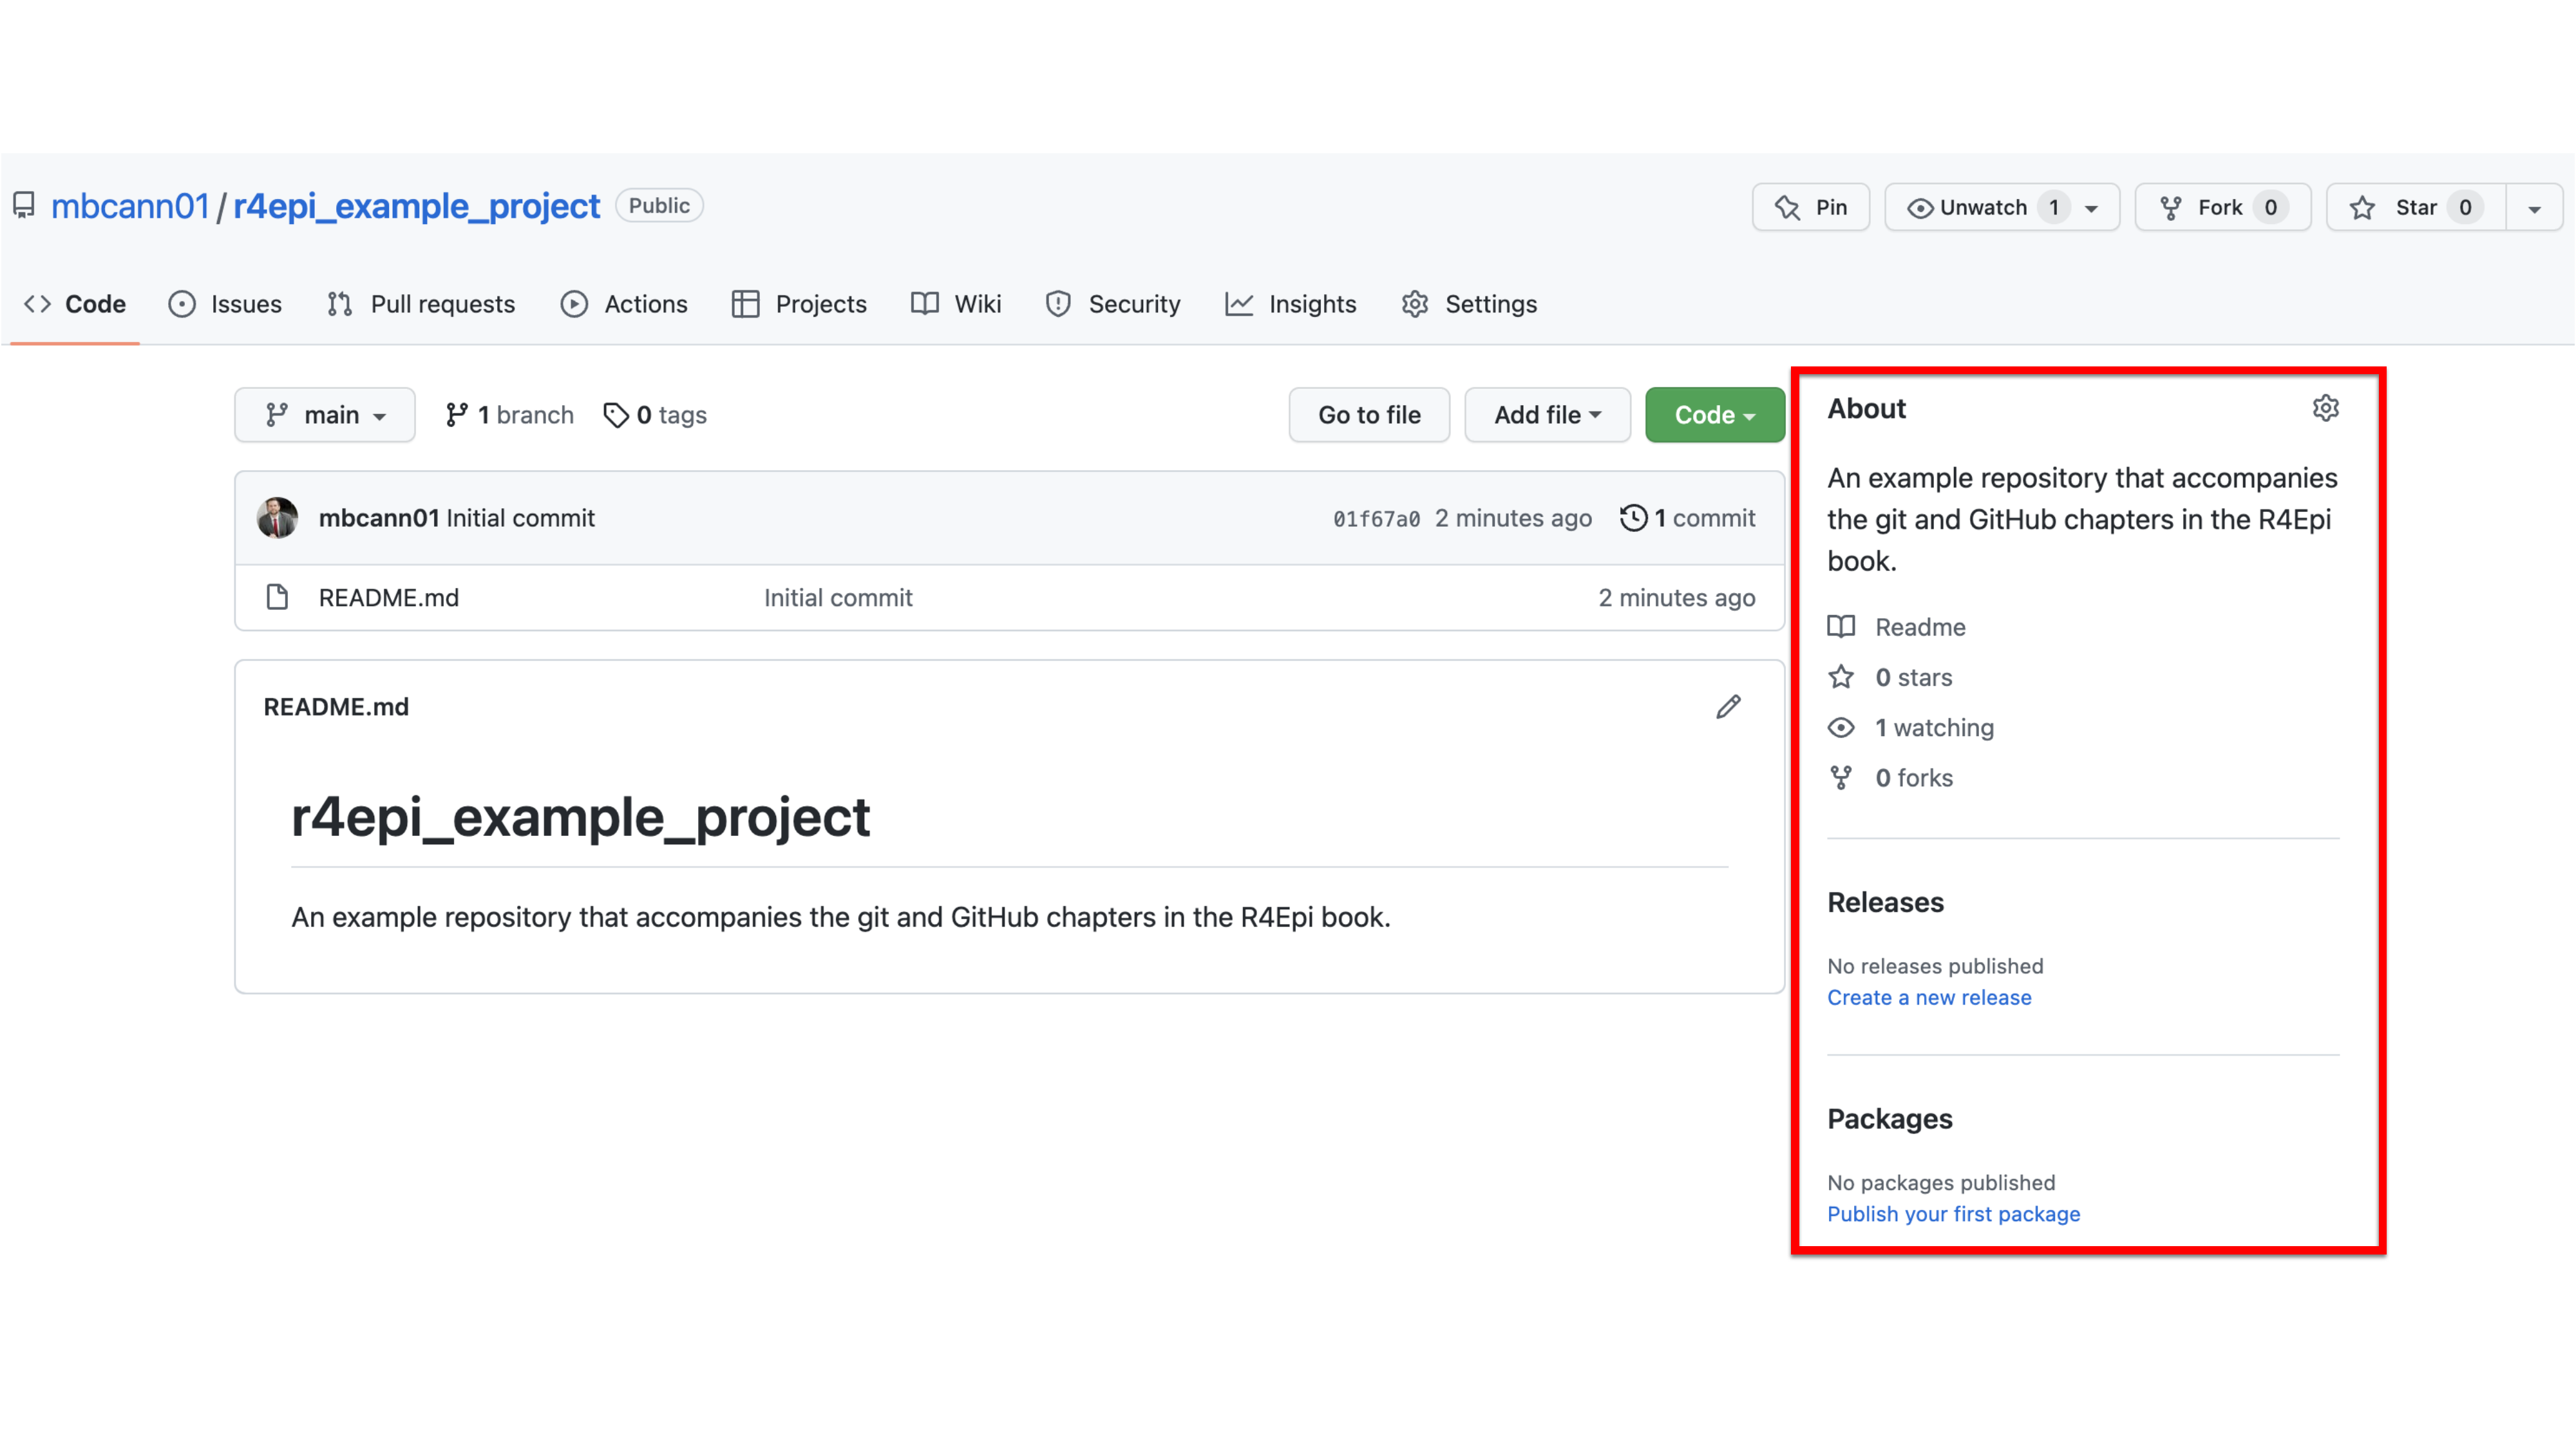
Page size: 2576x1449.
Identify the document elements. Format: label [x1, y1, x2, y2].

picture [1, 153, 2575, 1296]
